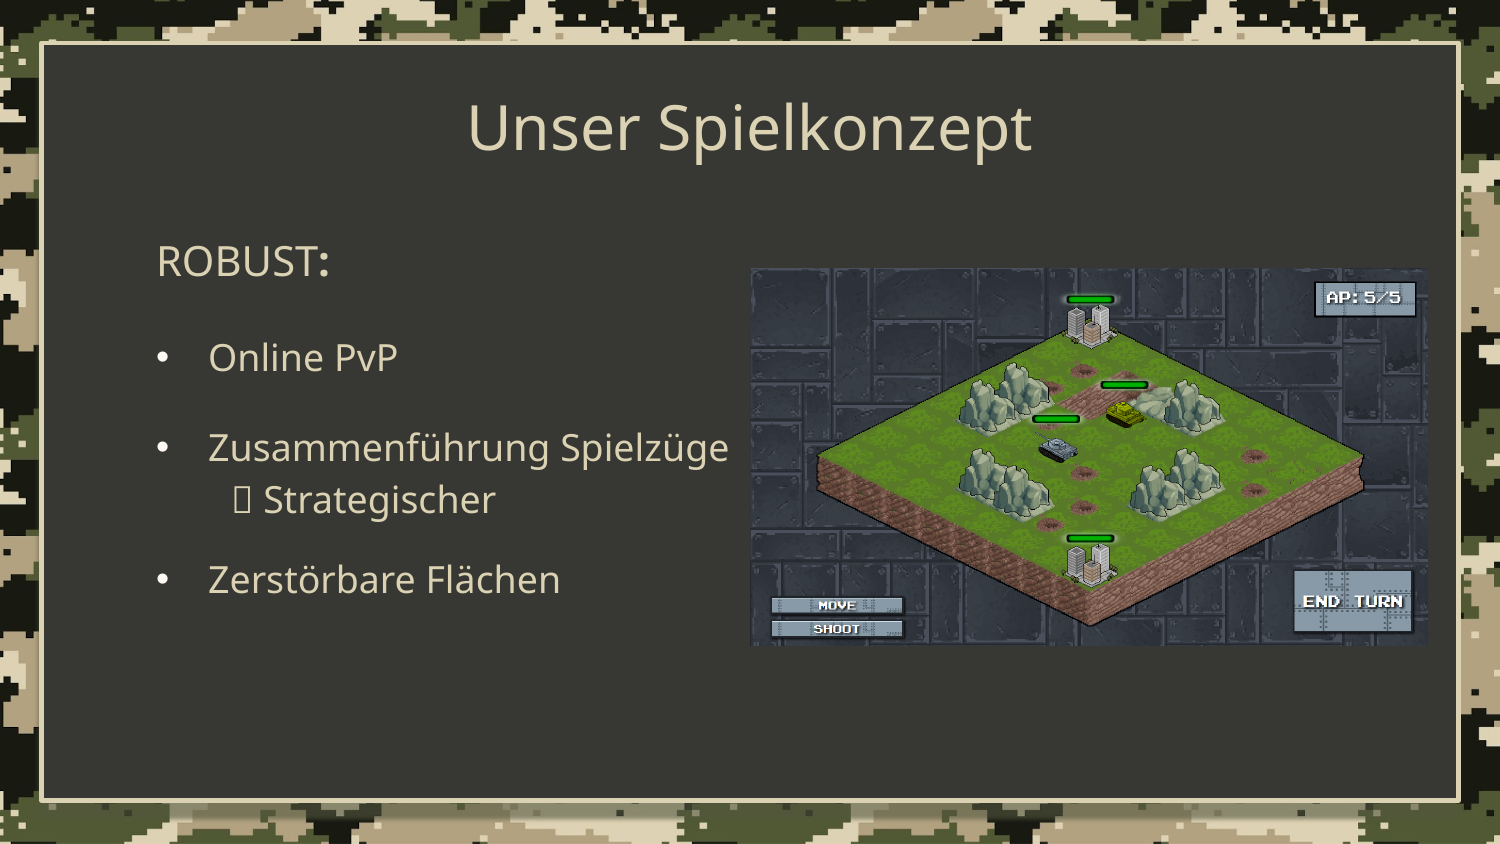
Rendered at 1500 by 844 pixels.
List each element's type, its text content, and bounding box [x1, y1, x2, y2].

title Unser Spielkonzept [118, 72, 1382, 167]
picture [0, 0, 1500, 844]
subtitle ROBUST: Online PvP Zusammenführung Spielzüge  Strategischer Zerstörbare Flächen [118, 219, 821, 695]
